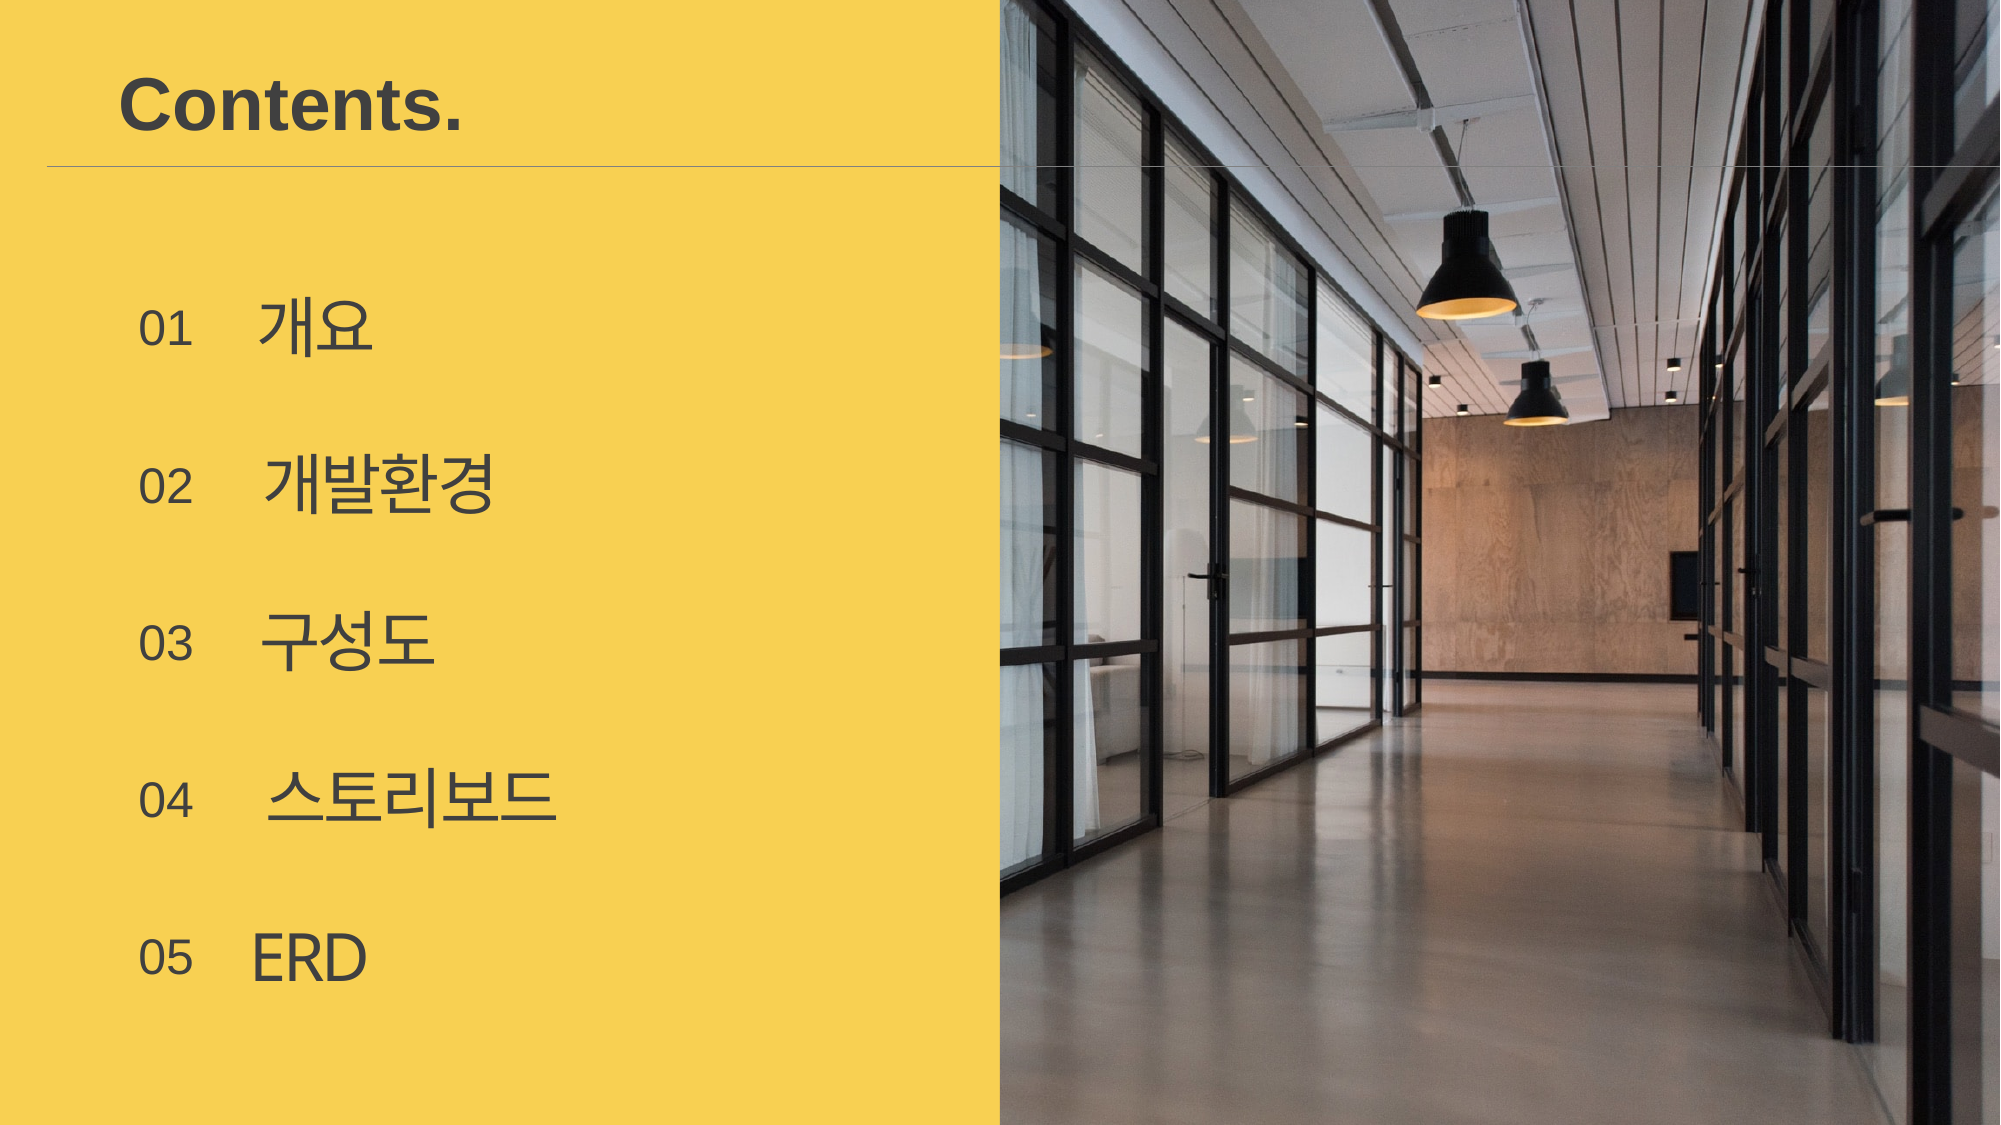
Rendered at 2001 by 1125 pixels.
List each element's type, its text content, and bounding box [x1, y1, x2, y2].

text_box 개발환경 [247, 435, 514, 531]
text_box ERD [234, 907, 386, 1002]
text_box 스토리보드 [250, 750, 576, 845]
text_box 02 [123, 445, 209, 521]
text_box 05 [123, 917, 209, 993]
text_box 구성도 [244, 592, 453, 688]
text_box Contents. [104, 48, 480, 153]
text_box 03 [123, 602, 209, 678]
picture [999, 0, 2000, 166]
picture [999, 167, 2000, 1125]
text_box 01 [123, 288, 209, 364]
text_box 개요 [241, 278, 392, 373]
text_box 04 [123, 760, 209, 835]
